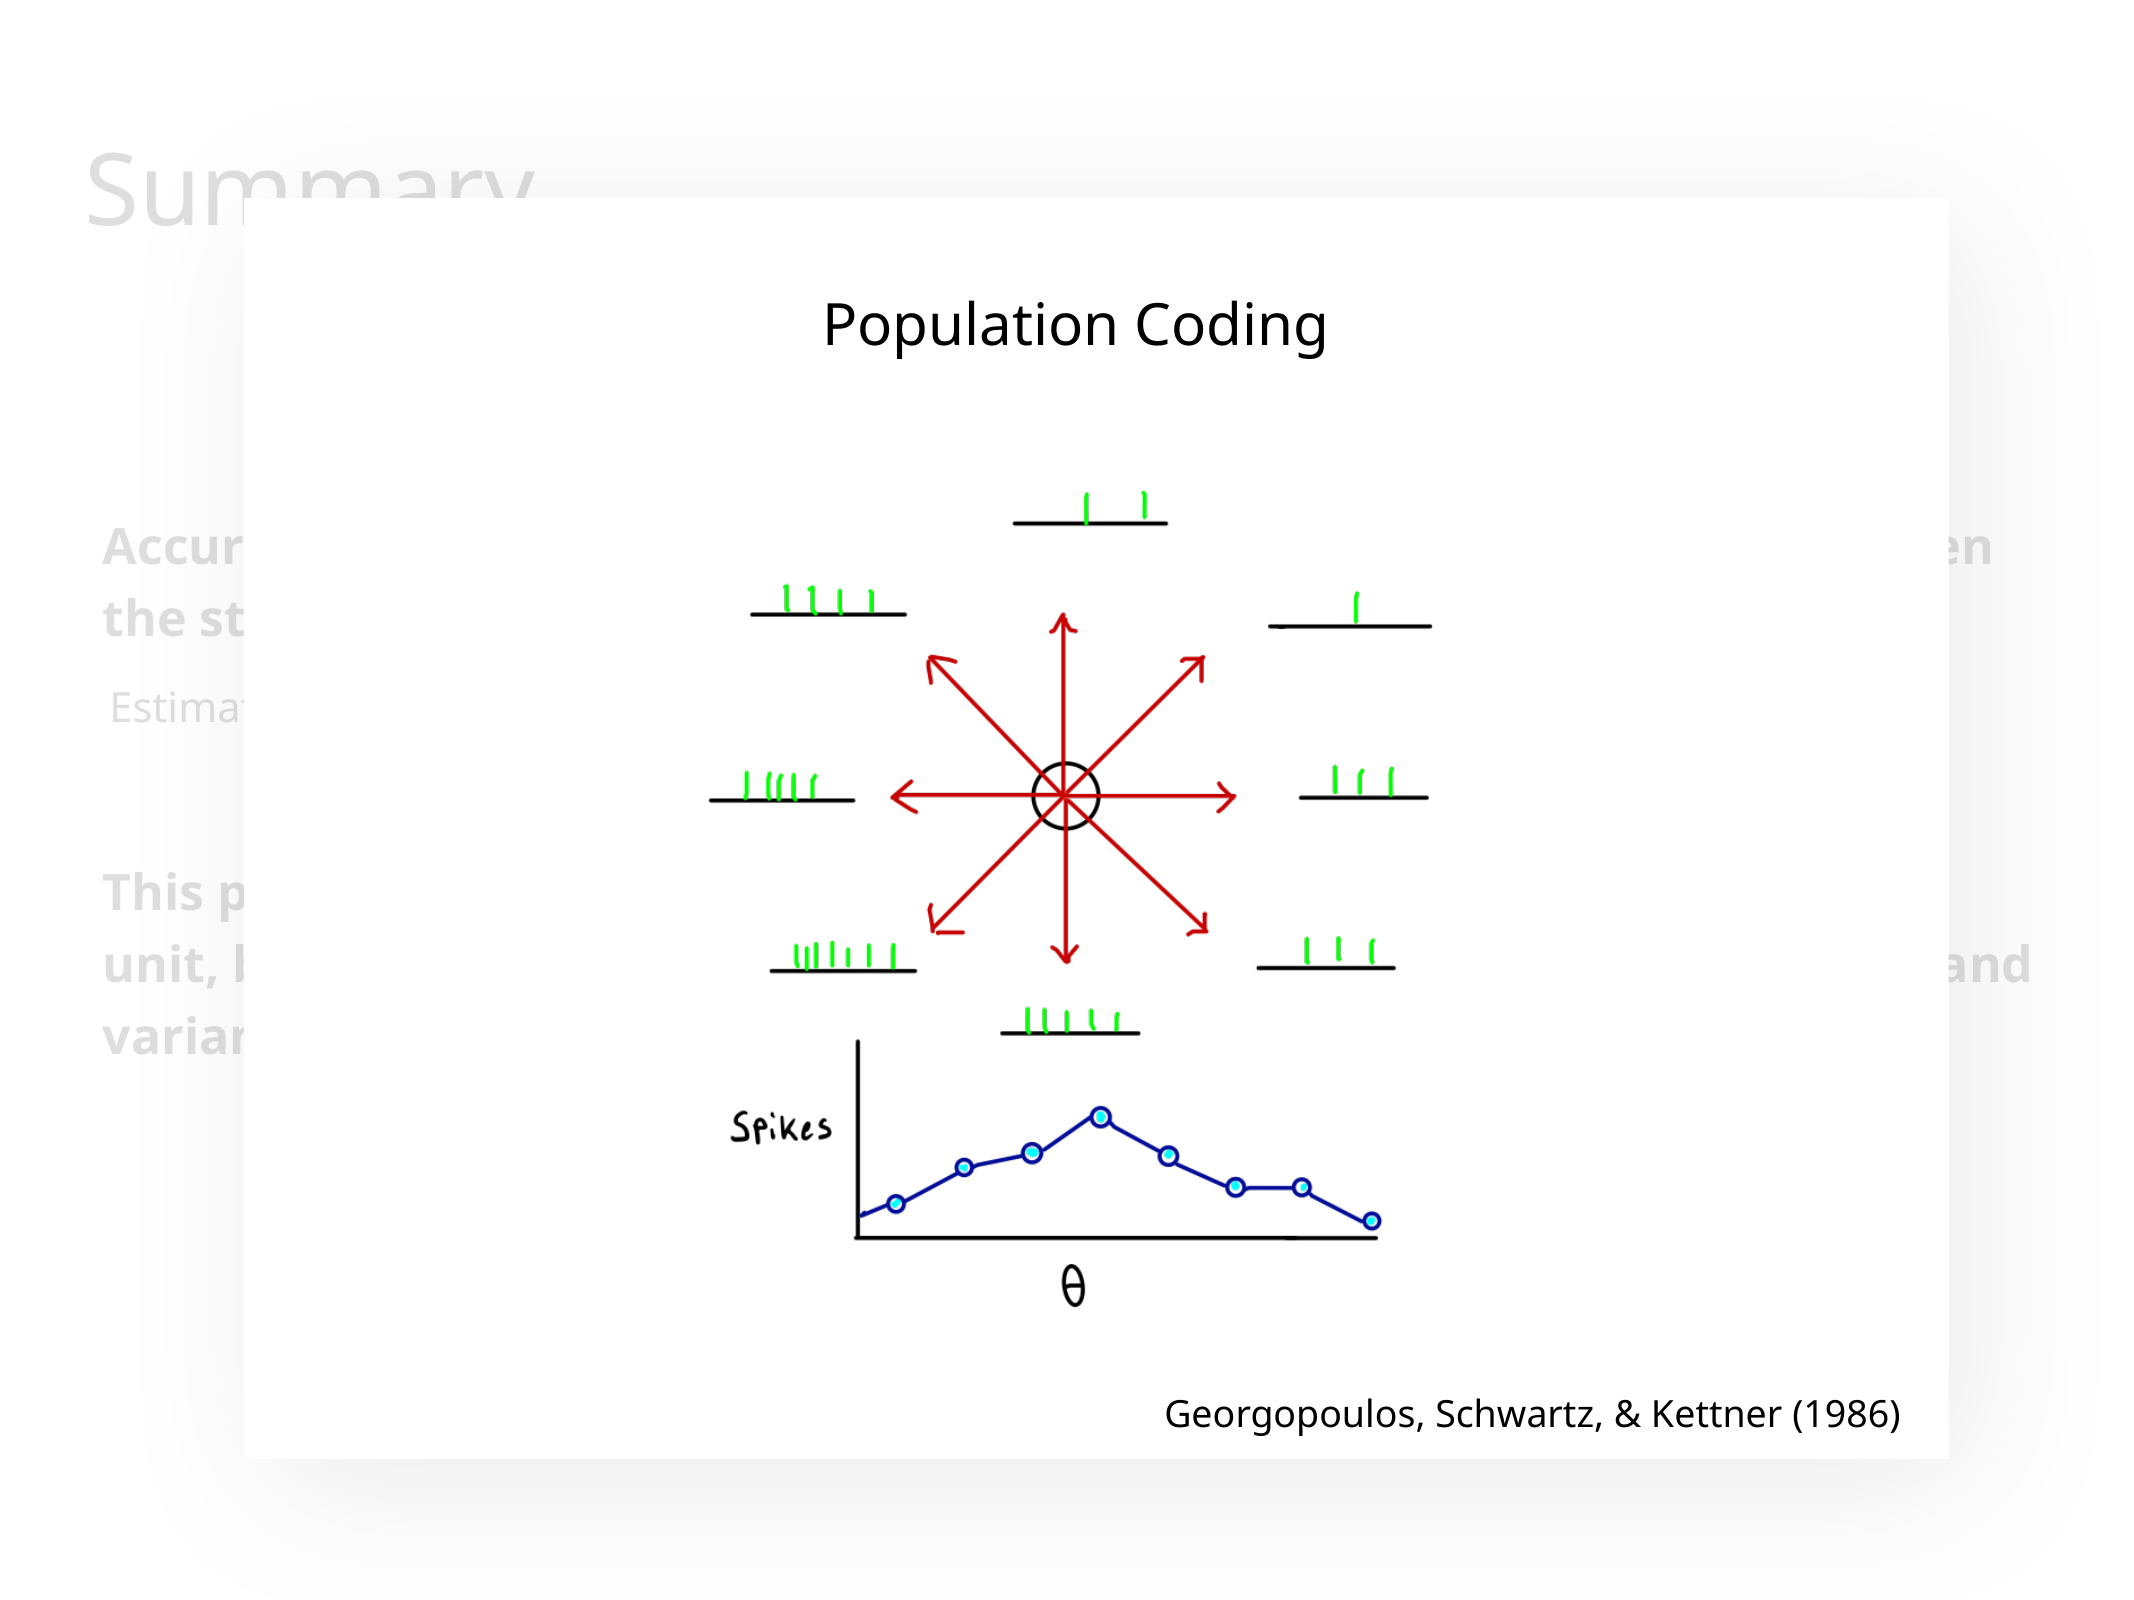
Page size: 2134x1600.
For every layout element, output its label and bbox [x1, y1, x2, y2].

text_box [8, 0, 2134, 1600]
